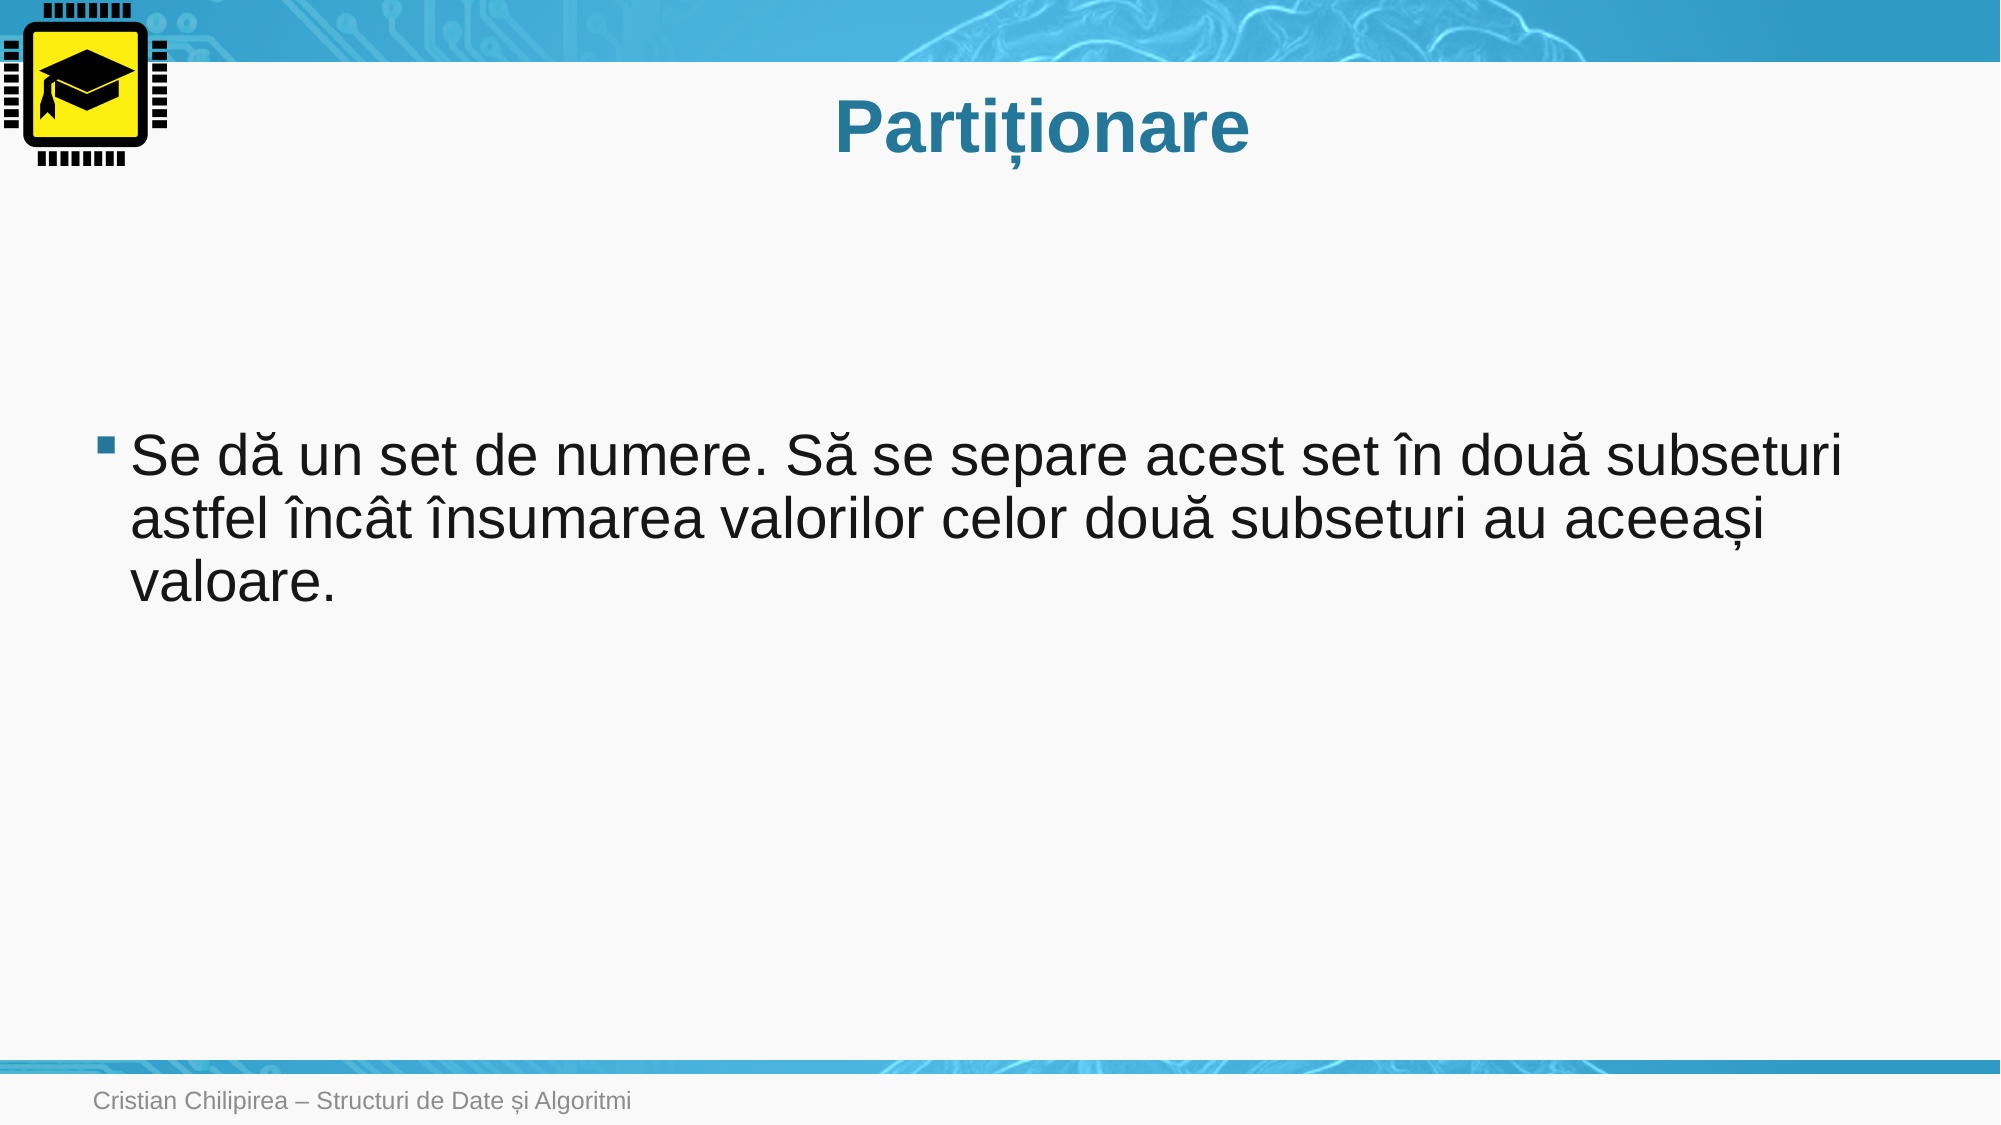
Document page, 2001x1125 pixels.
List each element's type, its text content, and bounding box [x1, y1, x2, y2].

title Partiționare [170, 76, 1915, 180]
picture [0, 1060, 2000, 1074]
picture [0, 0, 2000, 166]
list Se dă un set de numere. Să se separe acest set în două subseturi astfel încât însumarea valorilor celor două subseturi au aceeași valoare. [77, 417, 1915, 1033]
footer Cristian Chilipirea – Structuri de Date și Algoritmi [77, 1073, 1338, 1125]
